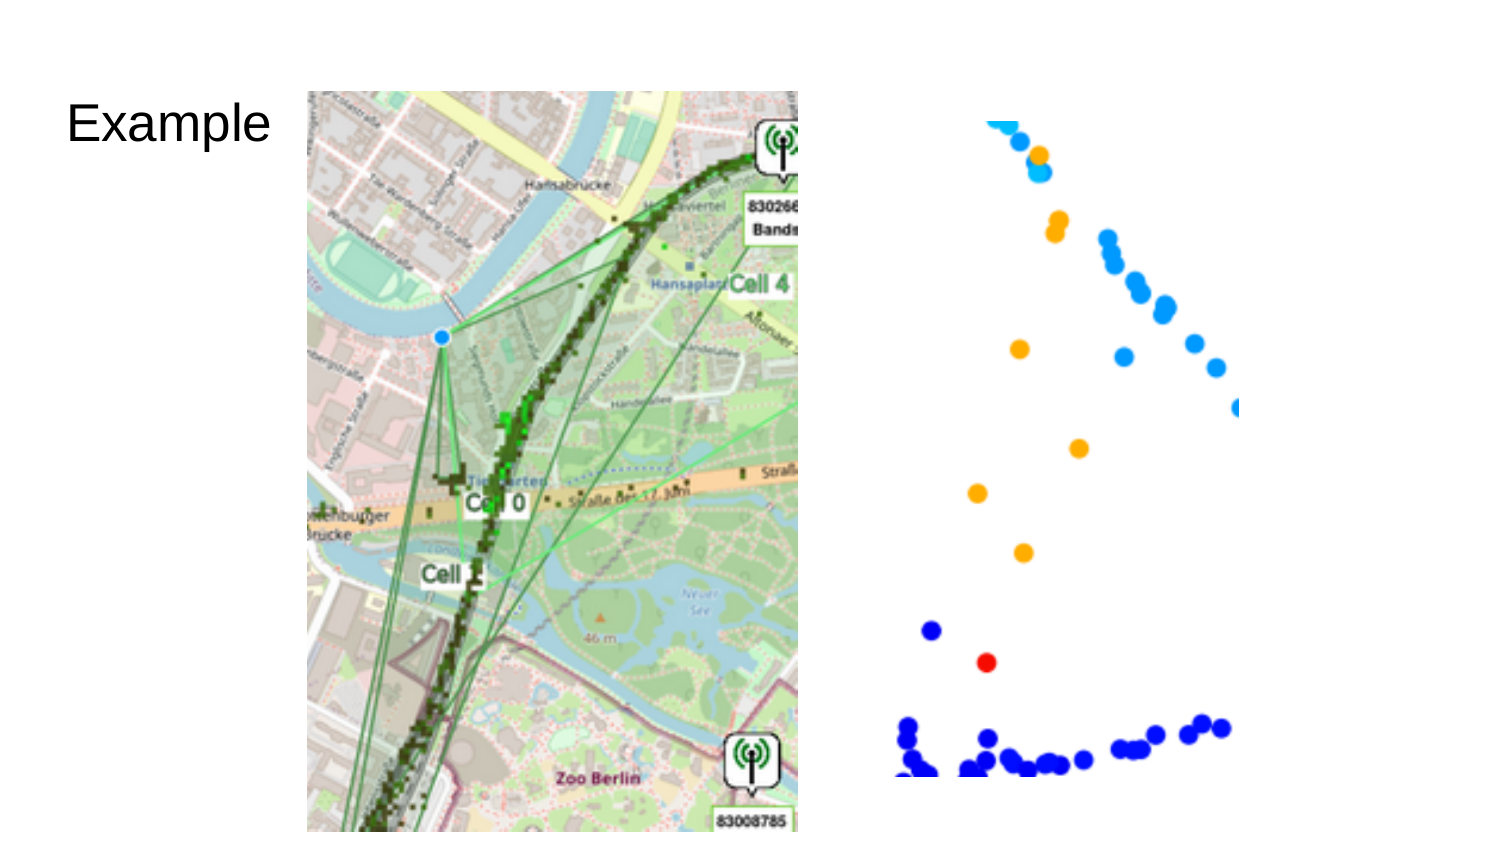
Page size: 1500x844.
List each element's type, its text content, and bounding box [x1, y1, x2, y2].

title Example [51, 72, 1449, 167]
picture [307, 91, 798, 832]
picture [853, 121, 1239, 777]
